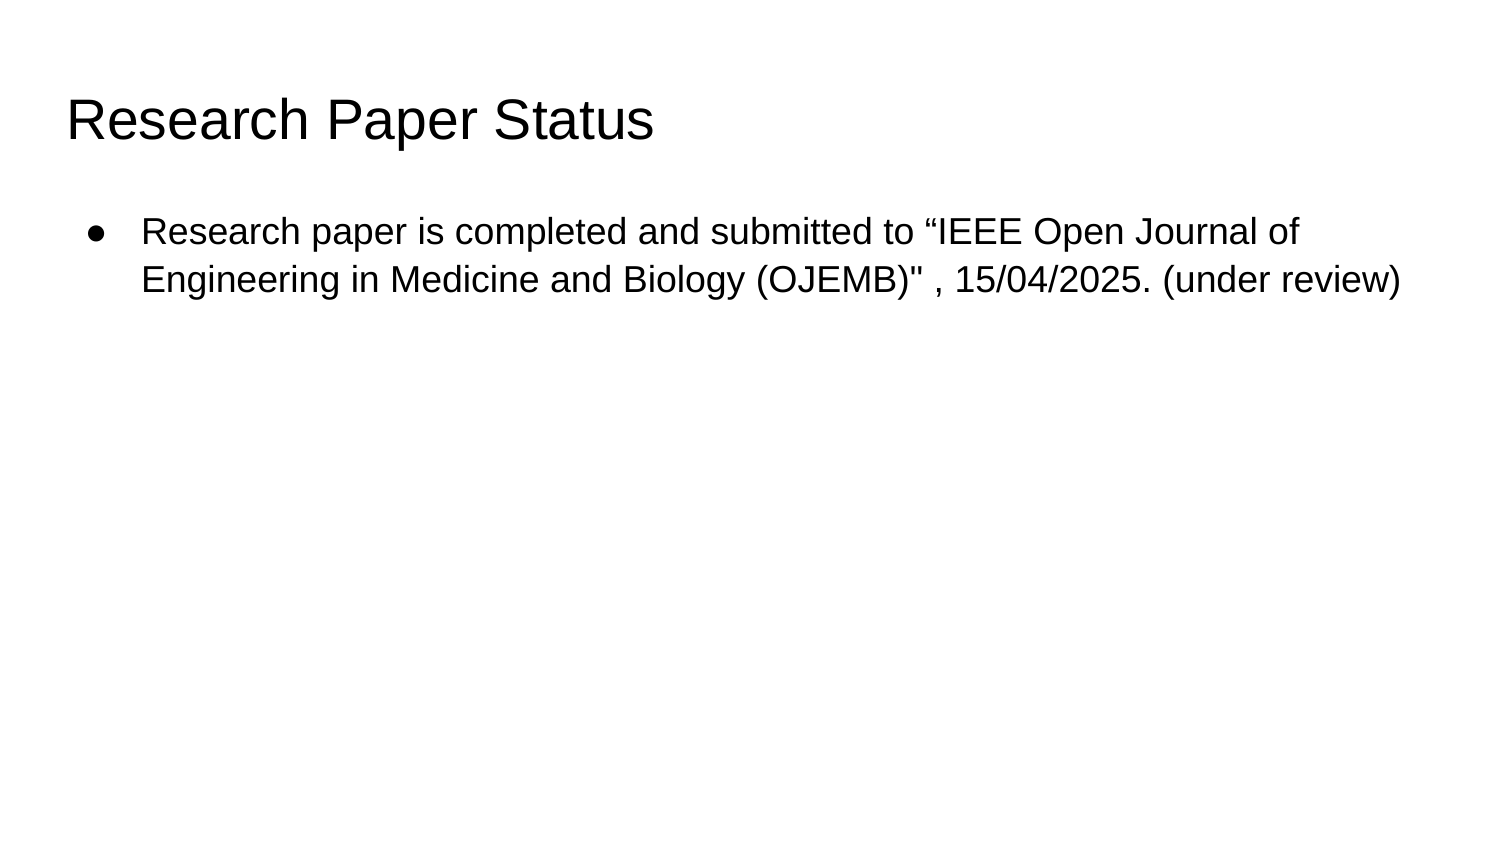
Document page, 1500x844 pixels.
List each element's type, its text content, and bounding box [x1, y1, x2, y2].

list Research paper is completed and submitted to “IEEE Open Journal of Engineering in Medicine and Biology (OJEMB)" , 15/04/2025. (under review) [51, 189, 1449, 750]
title Research Paper Status [51, 72, 1449, 167]
